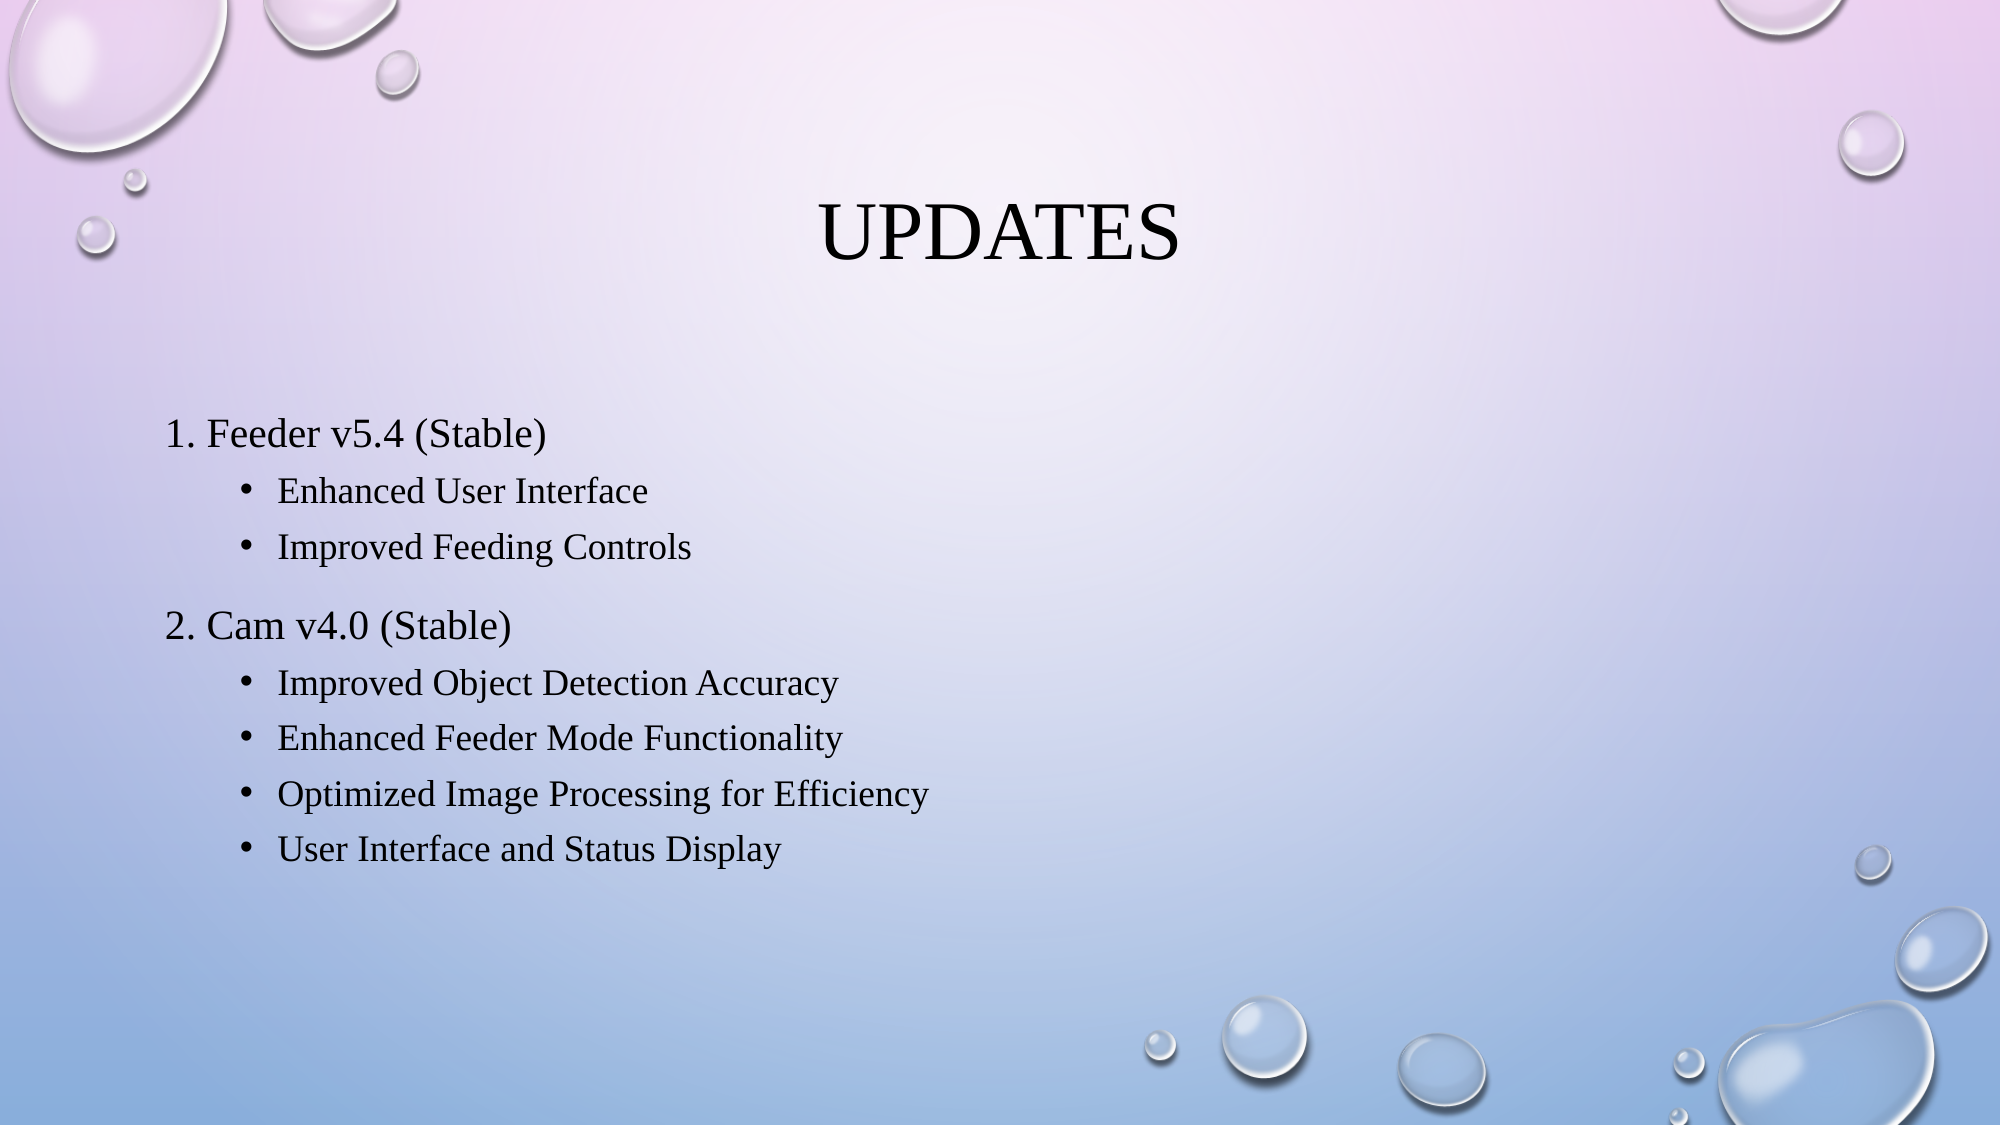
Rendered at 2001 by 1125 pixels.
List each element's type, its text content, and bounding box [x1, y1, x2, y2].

picture [0, 0, 2000, 1125]
title updates [149, 101, 1851, 364]
list 1. Feeder v5.4 (Stable) Enhanced User Interface Improved Feeding Controls 2. Cam v4.0 (Stable) Improved Object Detection Accuracy Enhanced Feeder Mode Functionality Optimized Image Processing for Efficiency User Interface and Status Display [149, 388, 1850, 950]
